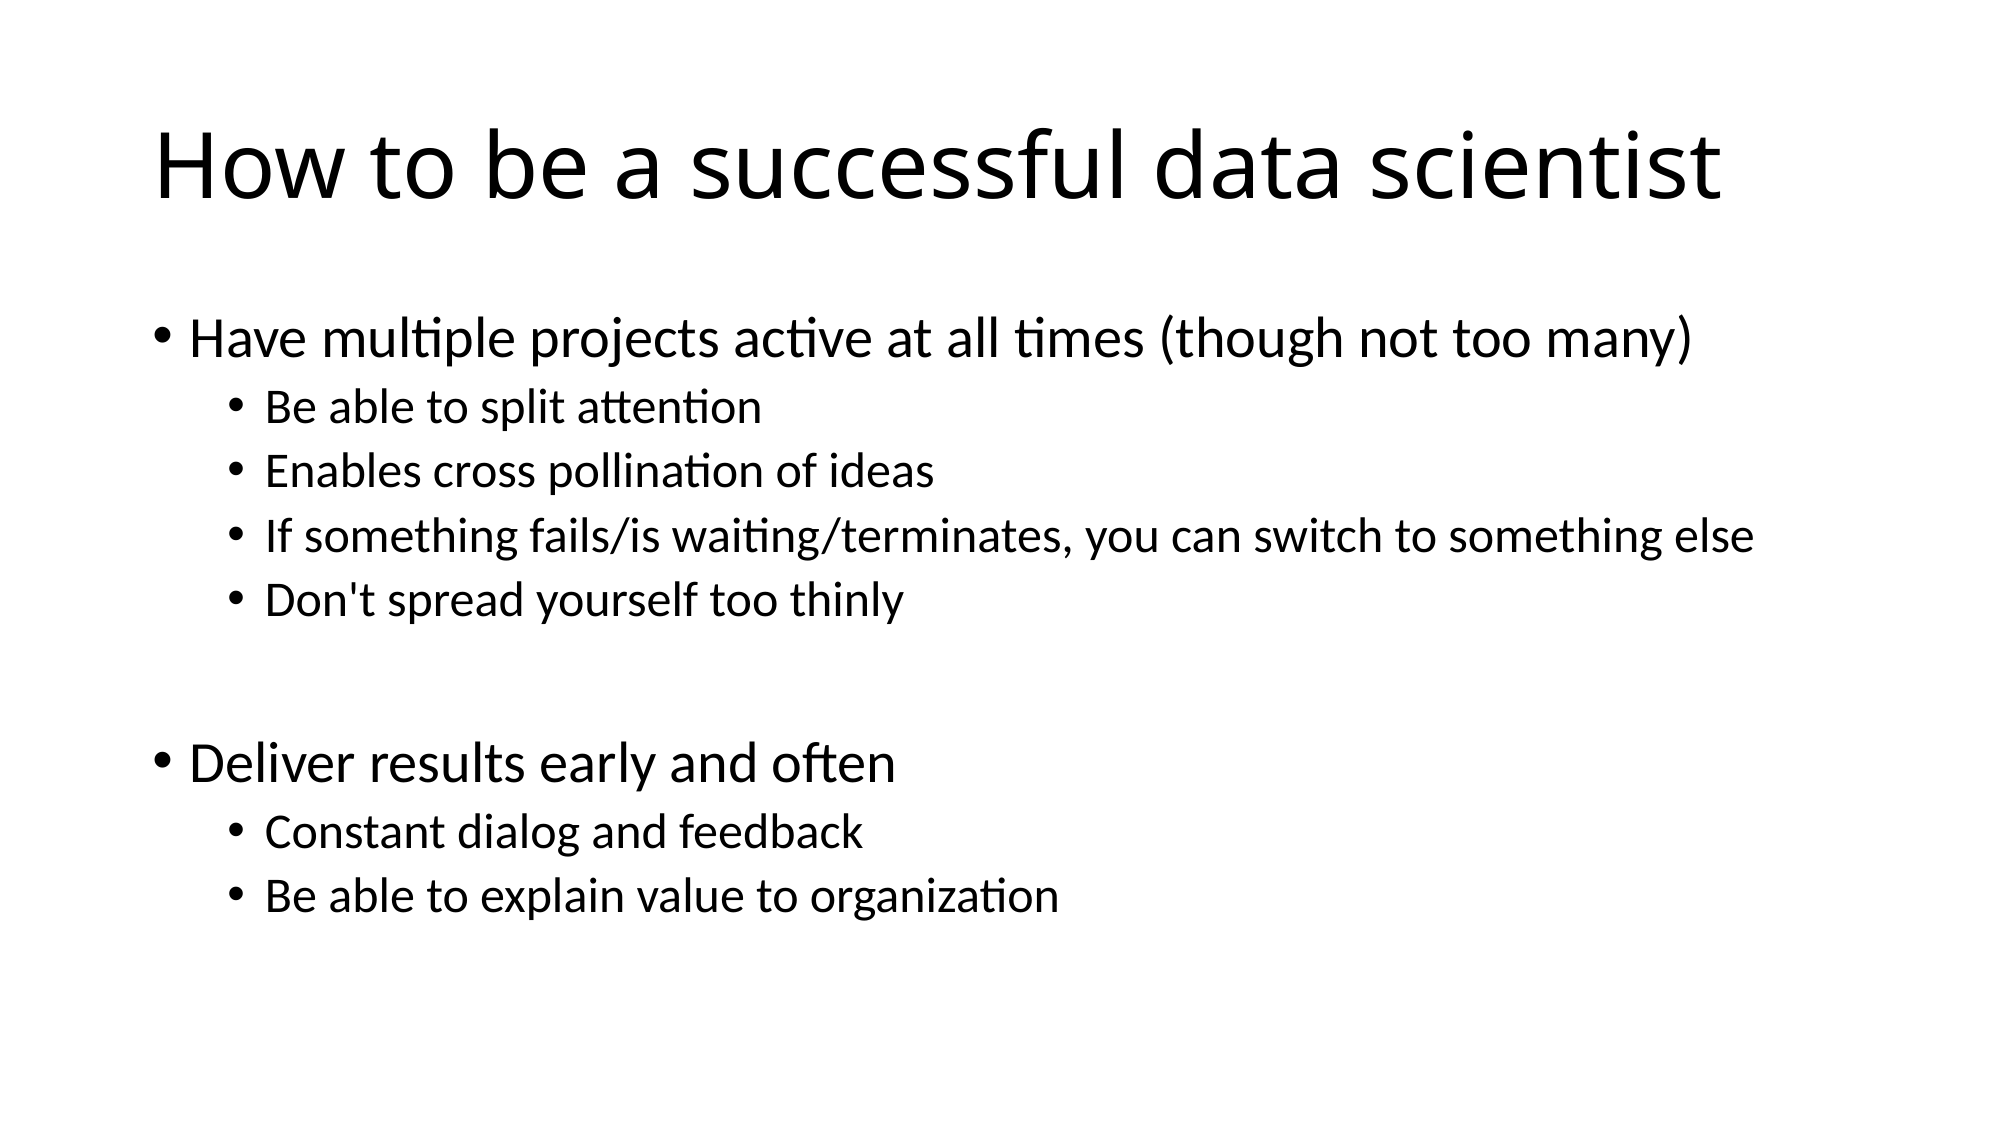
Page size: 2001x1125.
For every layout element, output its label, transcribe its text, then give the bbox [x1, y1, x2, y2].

title How to be a successful data scientist [137, 59, 1863, 278]
list Have multiple projects active at all times (though not too many) Be able to split attention Enables cross pollination of ideas If something fails/is waiting/terminates, you can switch to something else Don't spread yourself too thinly Deliver results early and often Constant dialog and feedback Be able to explain value to organization [137, 299, 1863, 1014]
